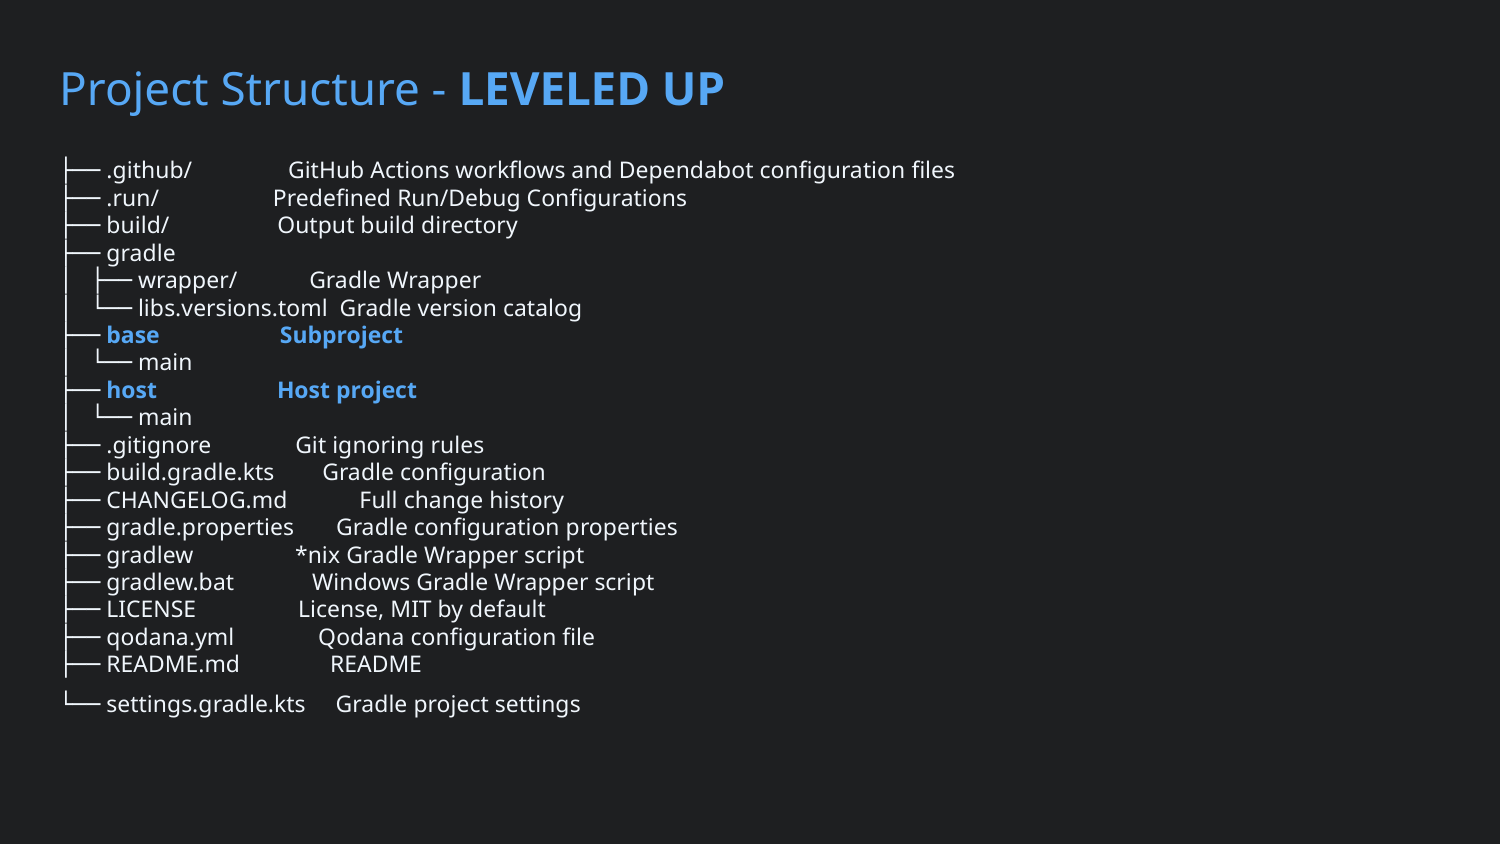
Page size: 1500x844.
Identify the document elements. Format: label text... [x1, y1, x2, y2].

text_box ├── .github/ GitHub Actions workflows and Dependabot configuration files ├── .run/ Predefined Run/Debug Configurations ├── build/ Output build directory ├── gradle │ ├── wrapper/ Gradle Wrapper │ └── libs.versions.toml Gradle version catalog ├── base Subproject │ └── main ├── host Host project │ └── main ├── .gitignore Git ignoring rules ├── build.gradle.kts Gradle configuration ├── CHANGELOG.md Full change history ├── gradle.properties Gradle configuration properties ├── gradlew *nix Gradle Wrapper script ├── gradlew.bat Windows Gradle Wrapper script ├── LICENSE License, MIT by default ├── qodana.yml Qodana configuration file ├── README.md README └── settings.gradle.kts Gradle project settings [44, 140, 1421, 815]
text_box Project Structure - LEVELED UP [44, 44, 1336, 140]
